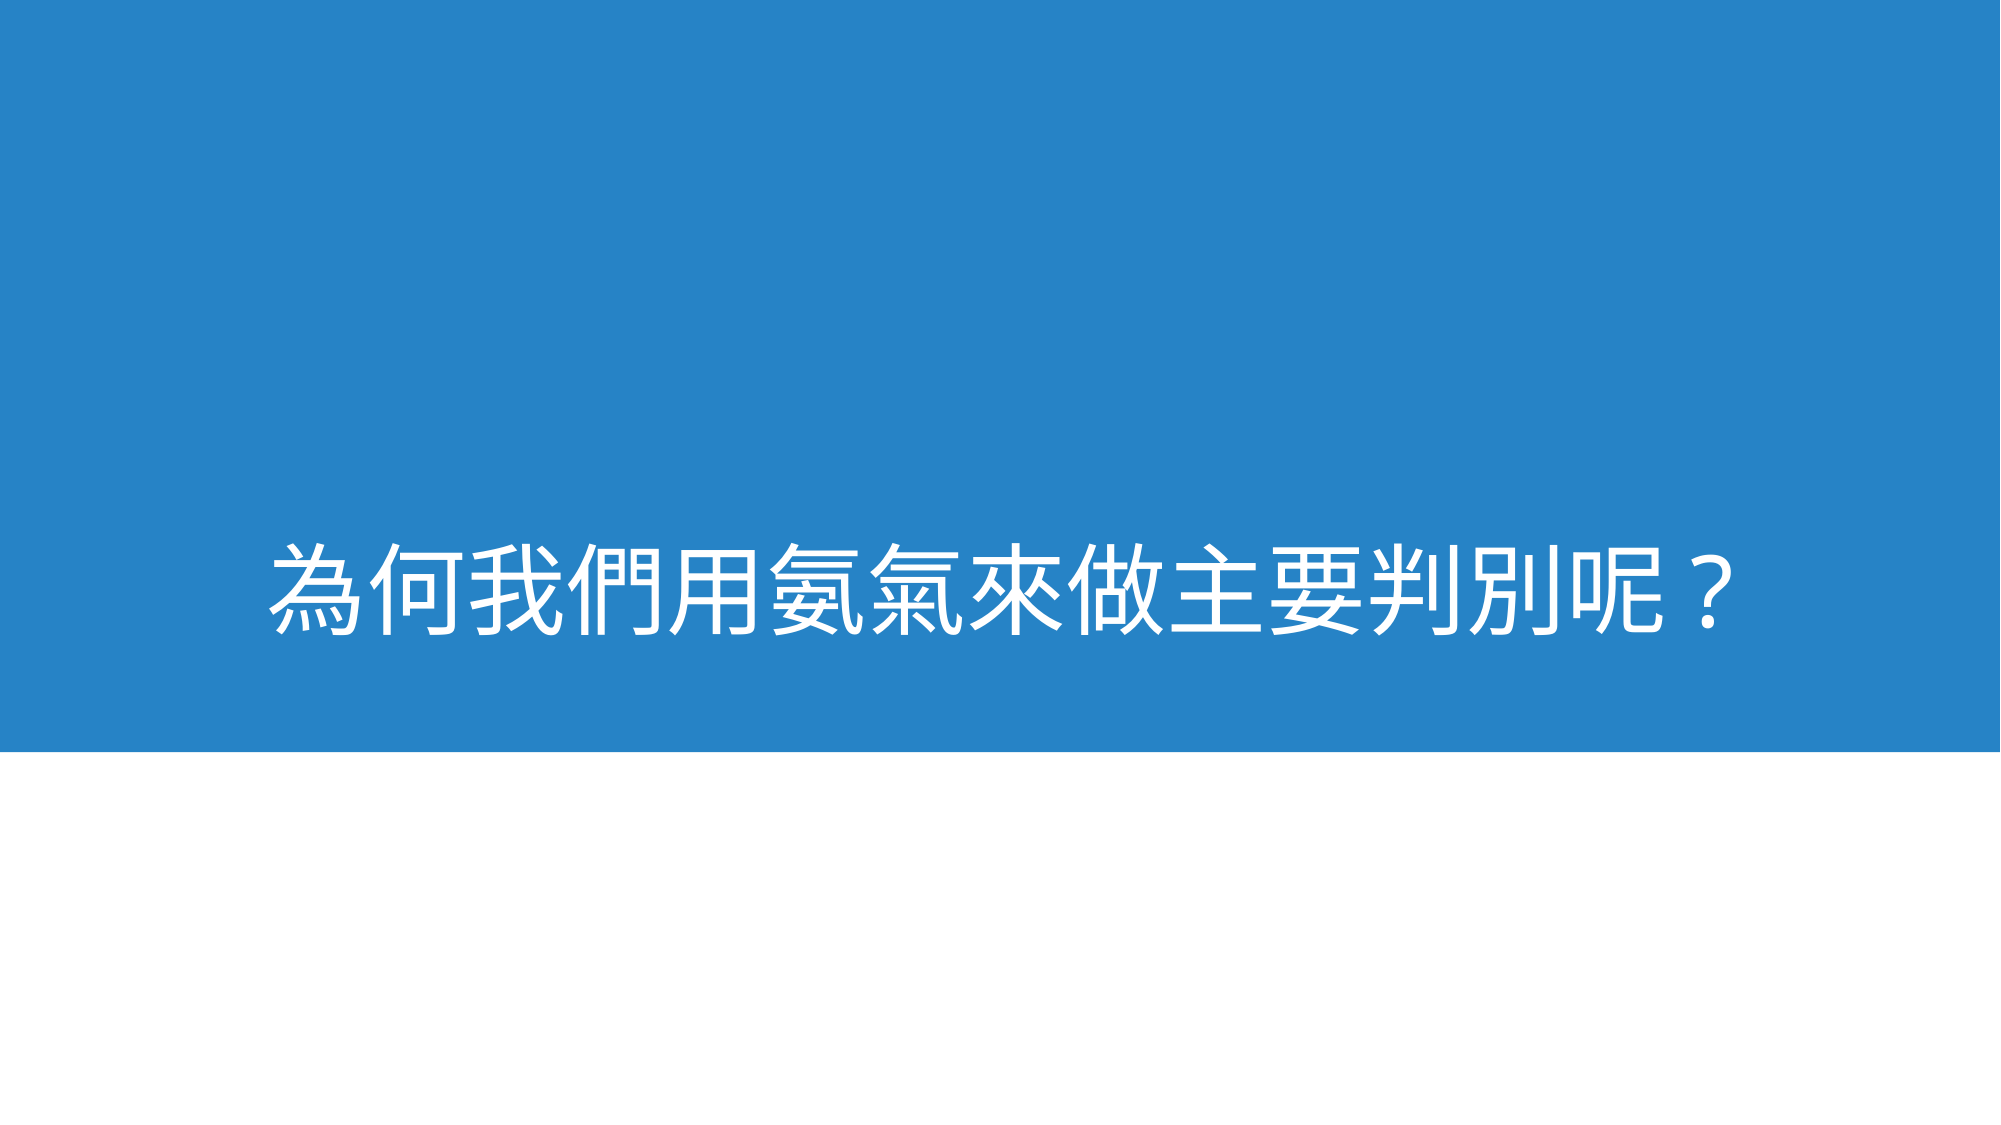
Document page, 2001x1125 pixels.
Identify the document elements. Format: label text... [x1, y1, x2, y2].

text_box 為何我們用氨氣來做主要判別呢? [251, 483, 1749, 655]
